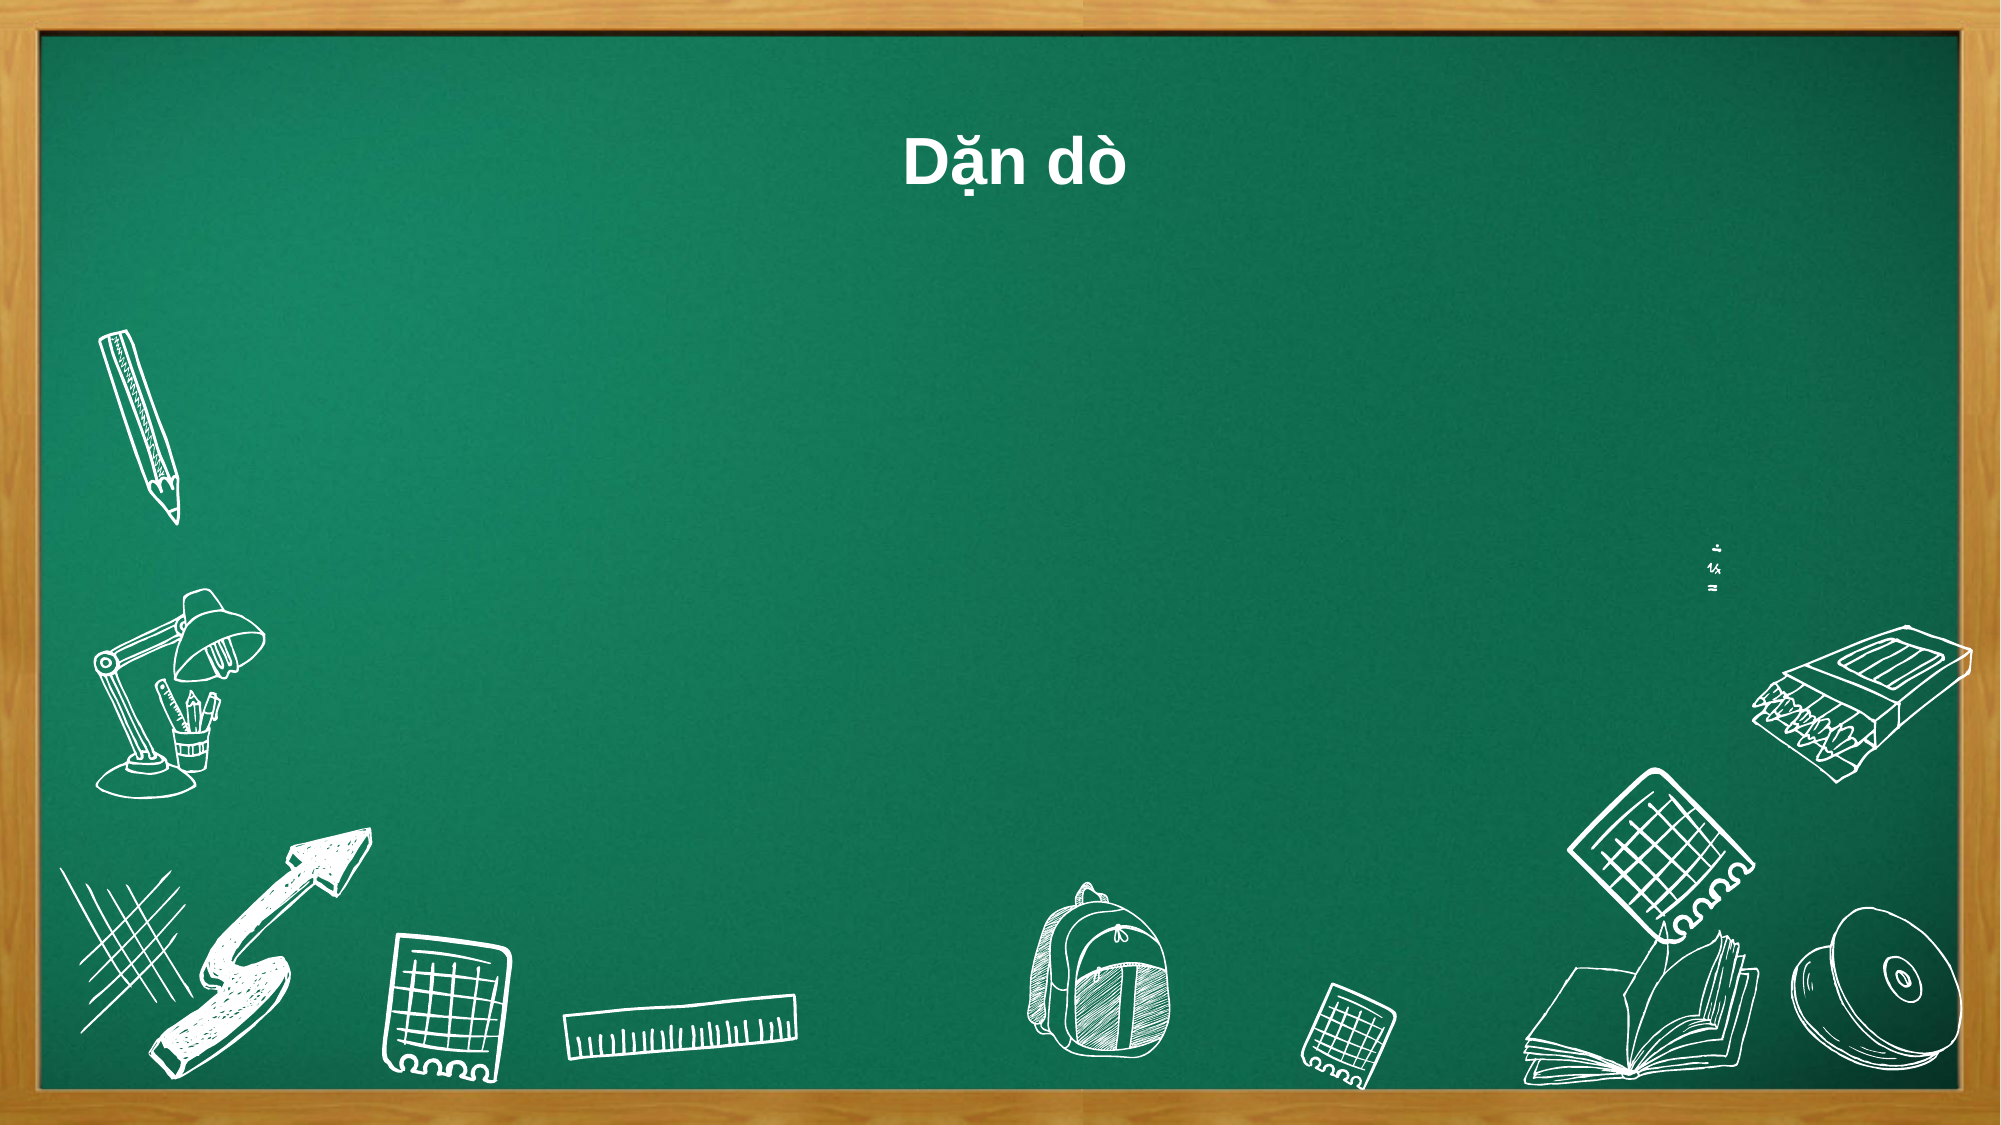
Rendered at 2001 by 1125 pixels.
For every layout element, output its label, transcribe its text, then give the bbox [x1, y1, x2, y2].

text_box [383, 936, 510, 1082]
text_box [98, 329, 181, 526]
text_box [1596, 781, 1729, 935]
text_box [1790, 906, 1963, 1071]
text_box [1027, 881, 1171, 1059]
text_box [1523, 935, 1760, 1086]
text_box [1308, 991, 1388, 1083]
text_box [98, 841, 411, 1044]
text_box Dặn dò [371, 110, 1660, 205]
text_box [1707, 544, 1973, 784]
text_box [93, 588, 266, 799]
text_box [562, 993, 798, 1061]
picture [0, 0, 2001, 1125]
